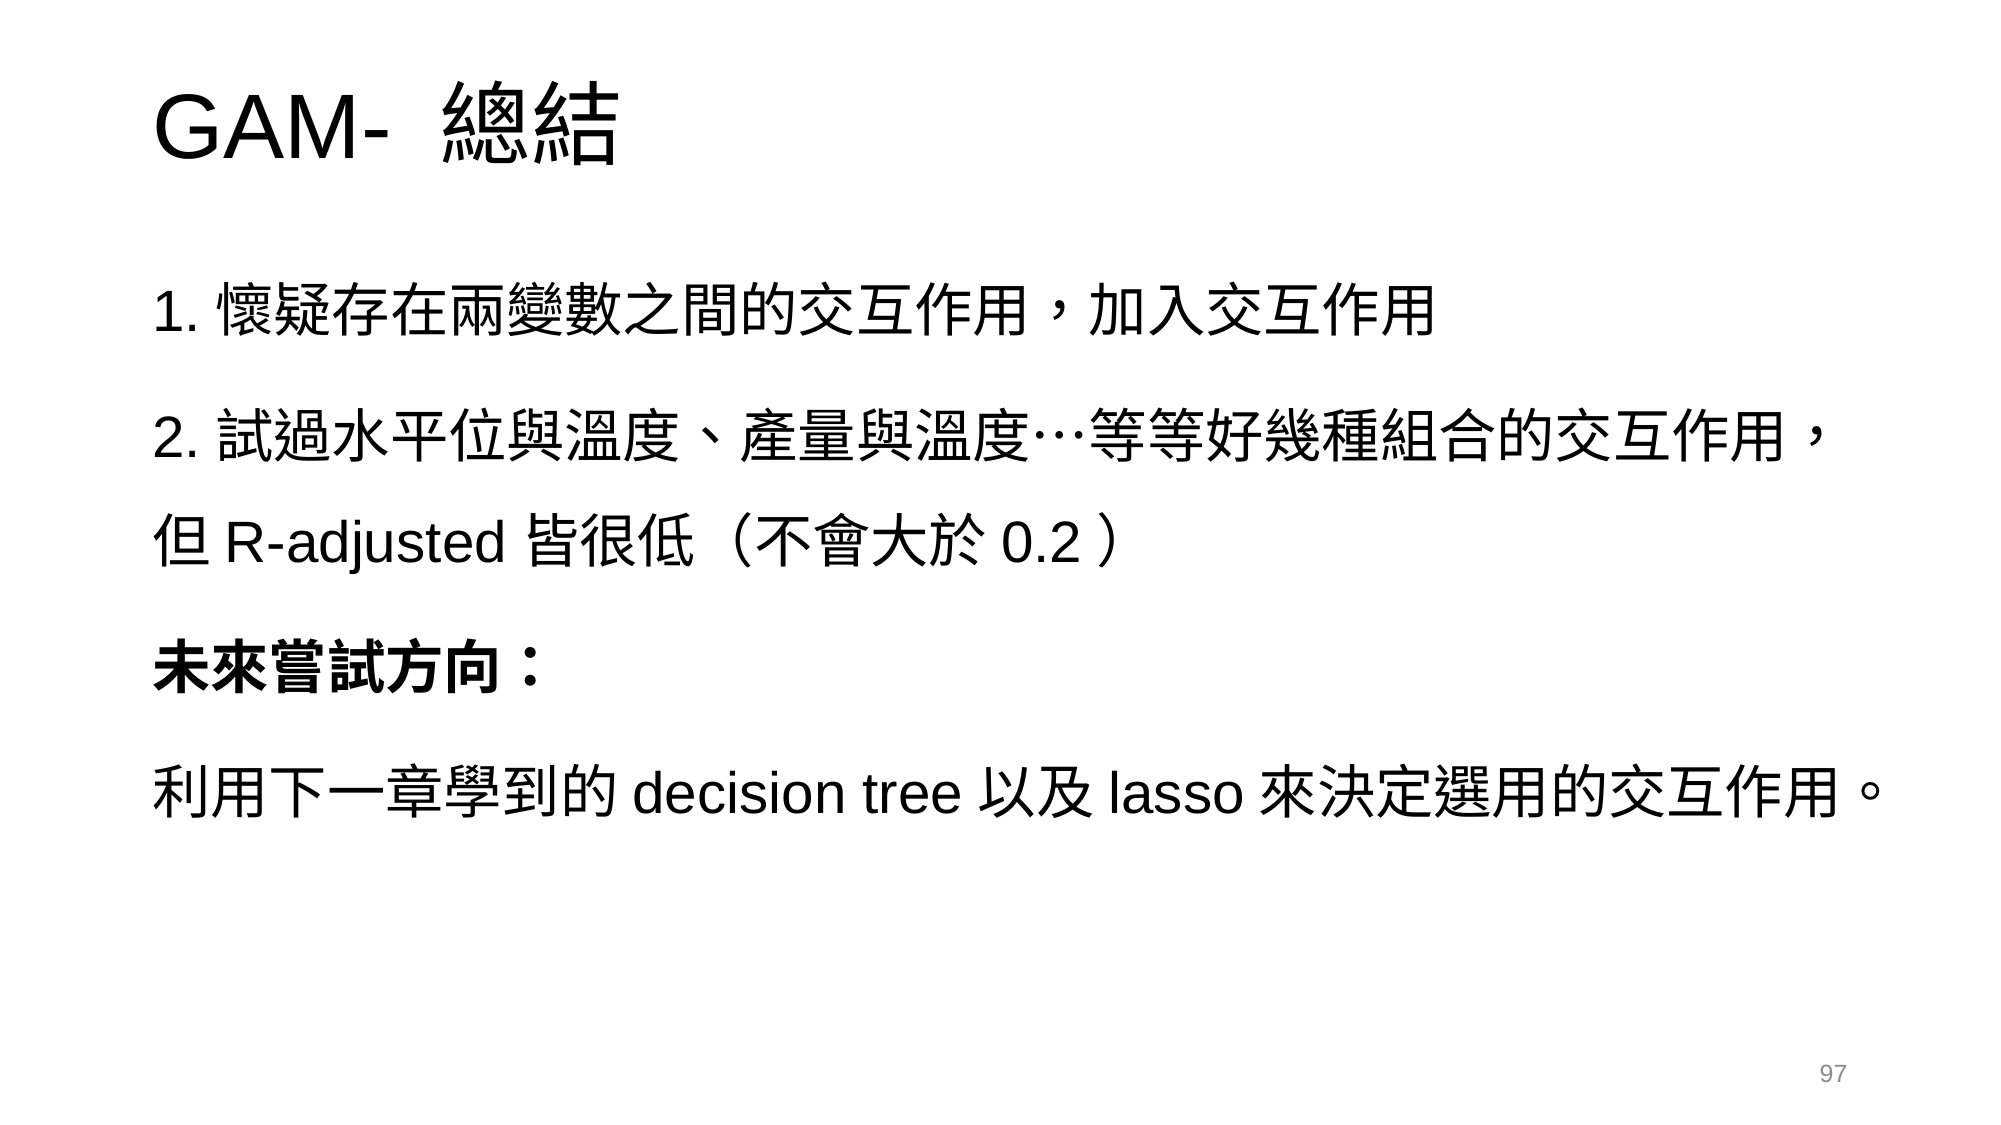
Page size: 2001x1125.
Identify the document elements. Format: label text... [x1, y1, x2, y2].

list 1.懷疑存在兩變數之間的交互作用，加入交互作用 2.試過水平位與溫度、產量與溫度…等等好幾種組合的交互作用，但R-adjusted皆很低（不會大於0.2） 未來嘗試方向： 利用下一章學到的decision tree以及lasso來決定選用的交互作用。 [137, 230, 1863, 997]
slide_number 97 [1412, 1042, 1863, 1103]
title GAM- 總結 [137, 59, 1863, 199]
